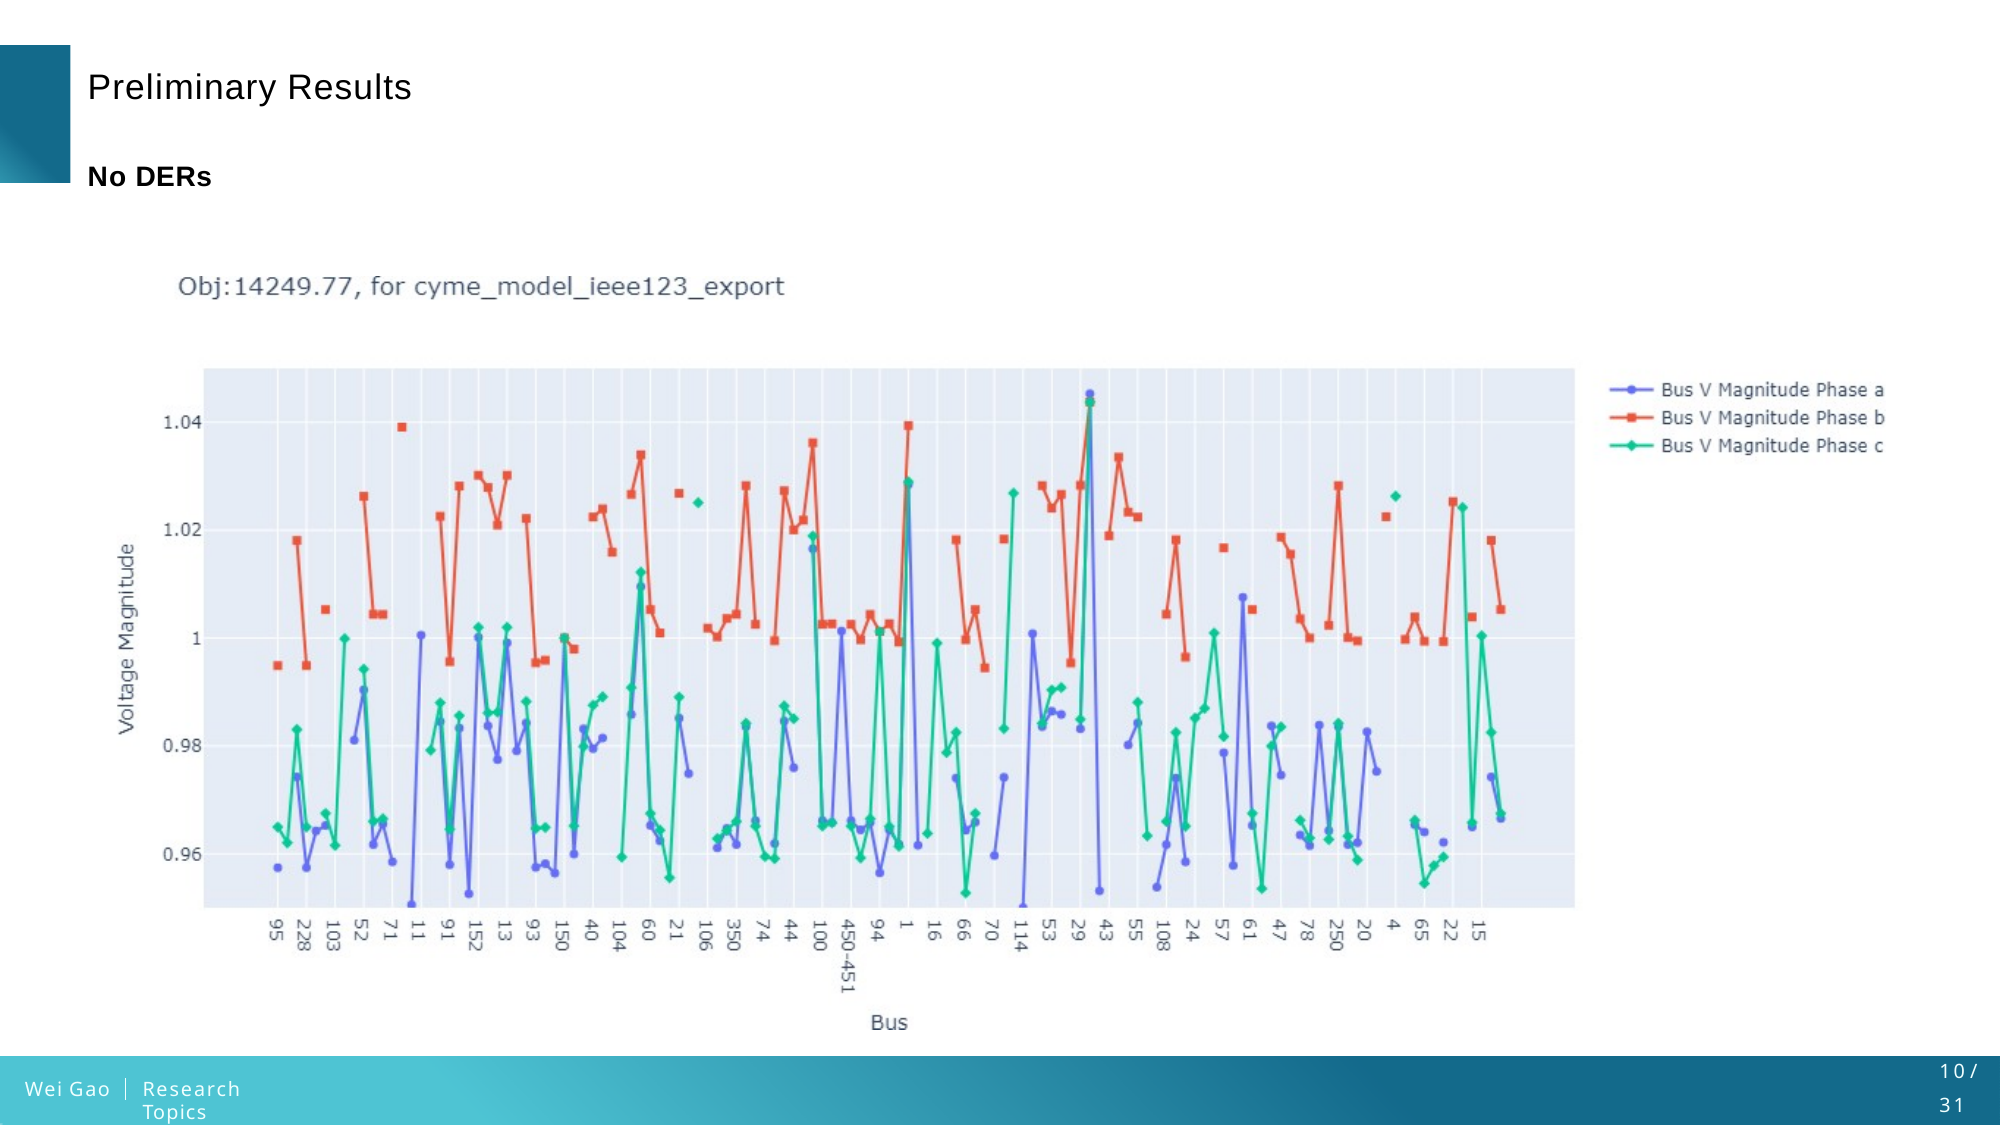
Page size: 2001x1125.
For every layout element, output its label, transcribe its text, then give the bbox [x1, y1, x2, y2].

slide_number Wei Gao [22, 1078, 112, 1125]
text_box Preliminary Results No DERs [85, 62, 417, 192]
footer Research Topics [140, 1078, 303, 1125]
slide_number 10 / 31 [1935, 1062, 1980, 1125]
text_box [0, 45, 71, 183]
text_box [0, 1056, 2000, 1125]
text_box [116, 276, 1886, 1030]
